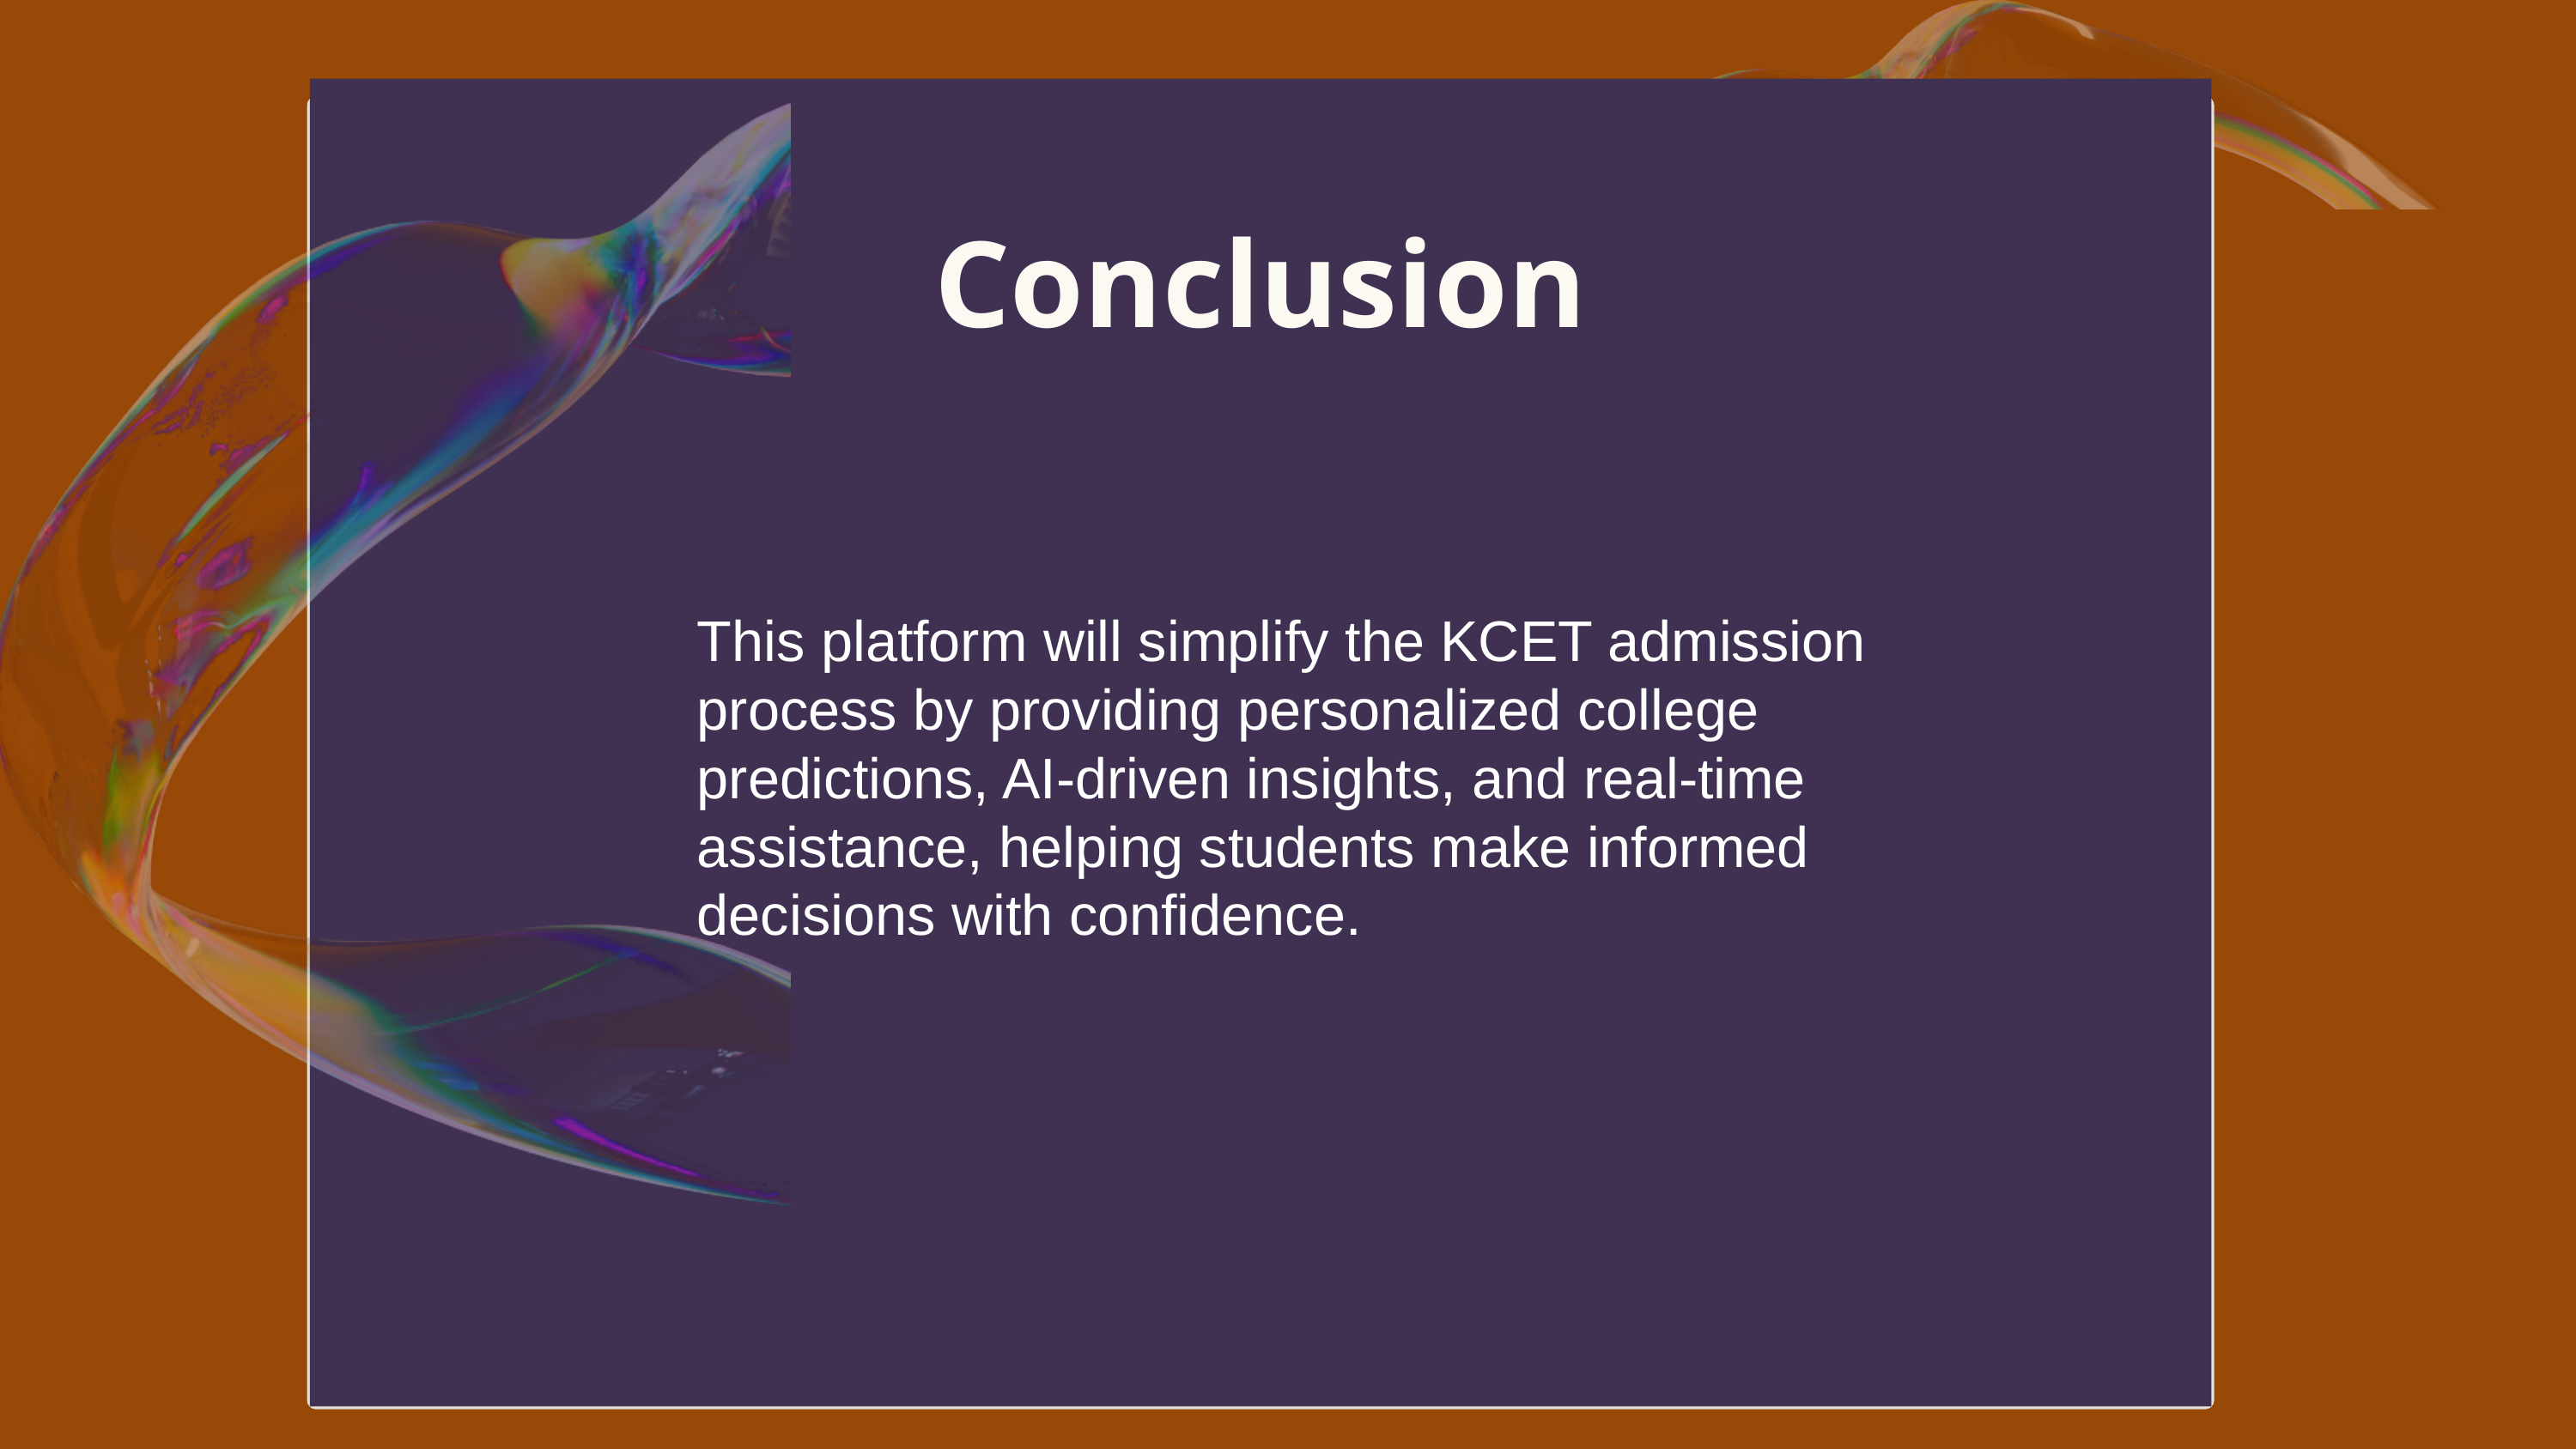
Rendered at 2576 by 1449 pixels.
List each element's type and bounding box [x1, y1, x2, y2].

text_box [309, 78, 2212, 1407]
text_box [1523, 0, 2576, 209]
text_box [0, 92, 791, 1449]
